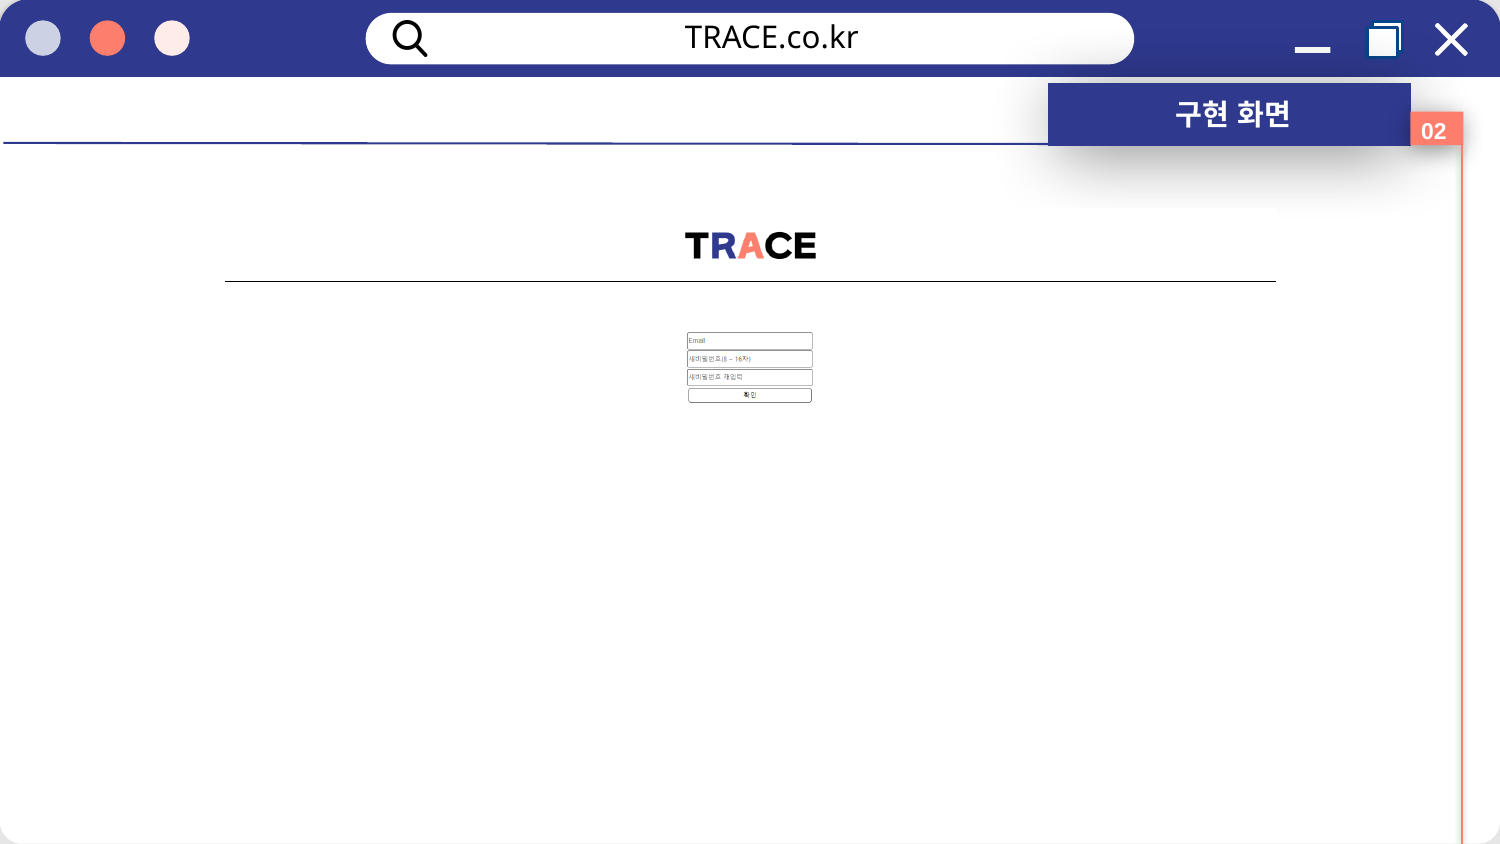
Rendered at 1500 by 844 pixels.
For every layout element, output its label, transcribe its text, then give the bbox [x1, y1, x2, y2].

picture [392, 20, 428, 57]
list 02 [1395, 109, 1464, 152]
picture [224, 207, 1276, 799]
list 구현 화면 [1048, 90, 1411, 140]
